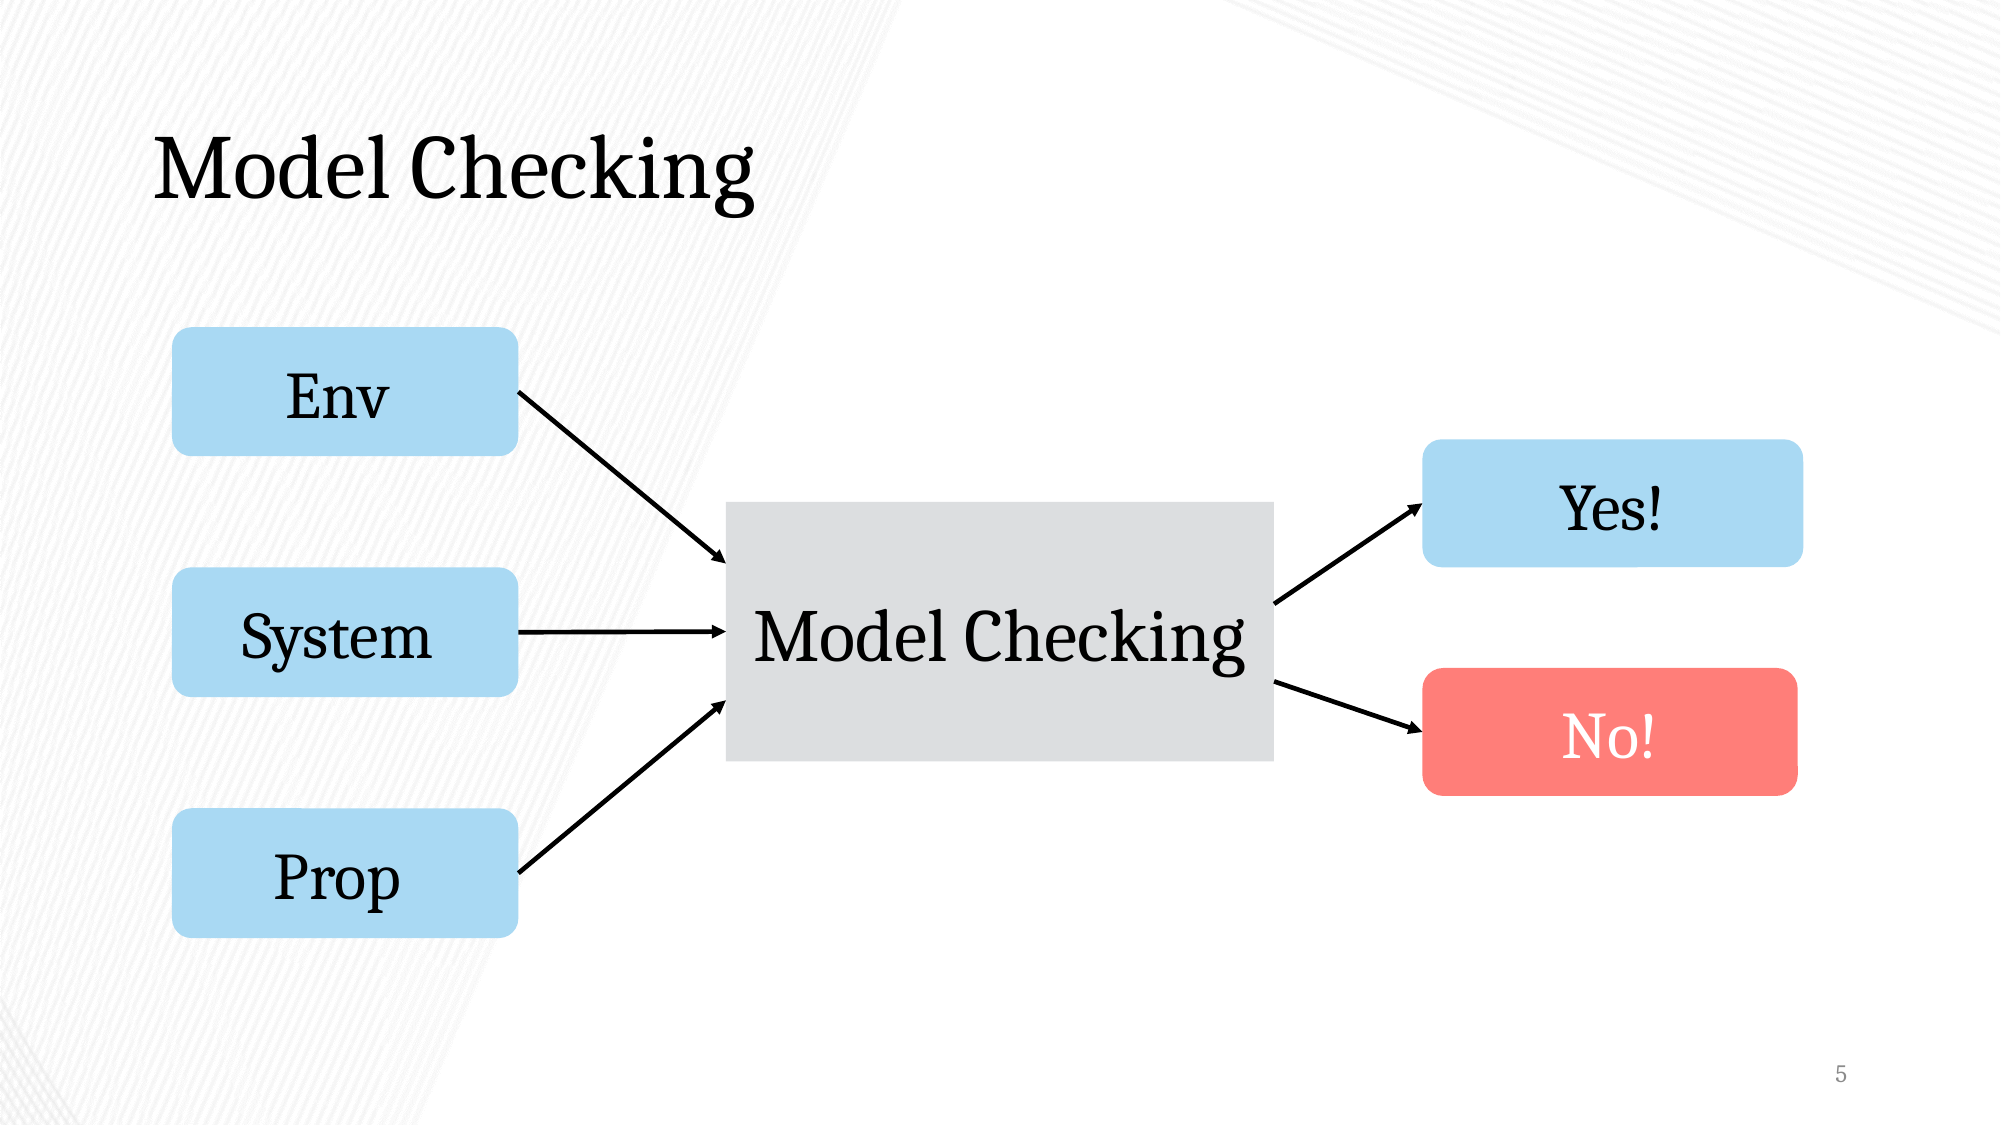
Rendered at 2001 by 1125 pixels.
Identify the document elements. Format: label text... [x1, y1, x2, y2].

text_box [1274, 681, 1423, 732]
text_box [518, 700, 726, 874]
text_box No! [1422, 667, 1798, 796]
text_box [1274, 503, 1423, 604]
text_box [518, 391, 726, 564]
slide_number 5 [1412, 1042, 1863, 1103]
text_box Yes! [1422, 439, 1804, 568]
text_box Model Checking [725, 501, 1274, 762]
title Model Checking [137, 59, 1863, 278]
picture [0, 0, 2001, 1125]
